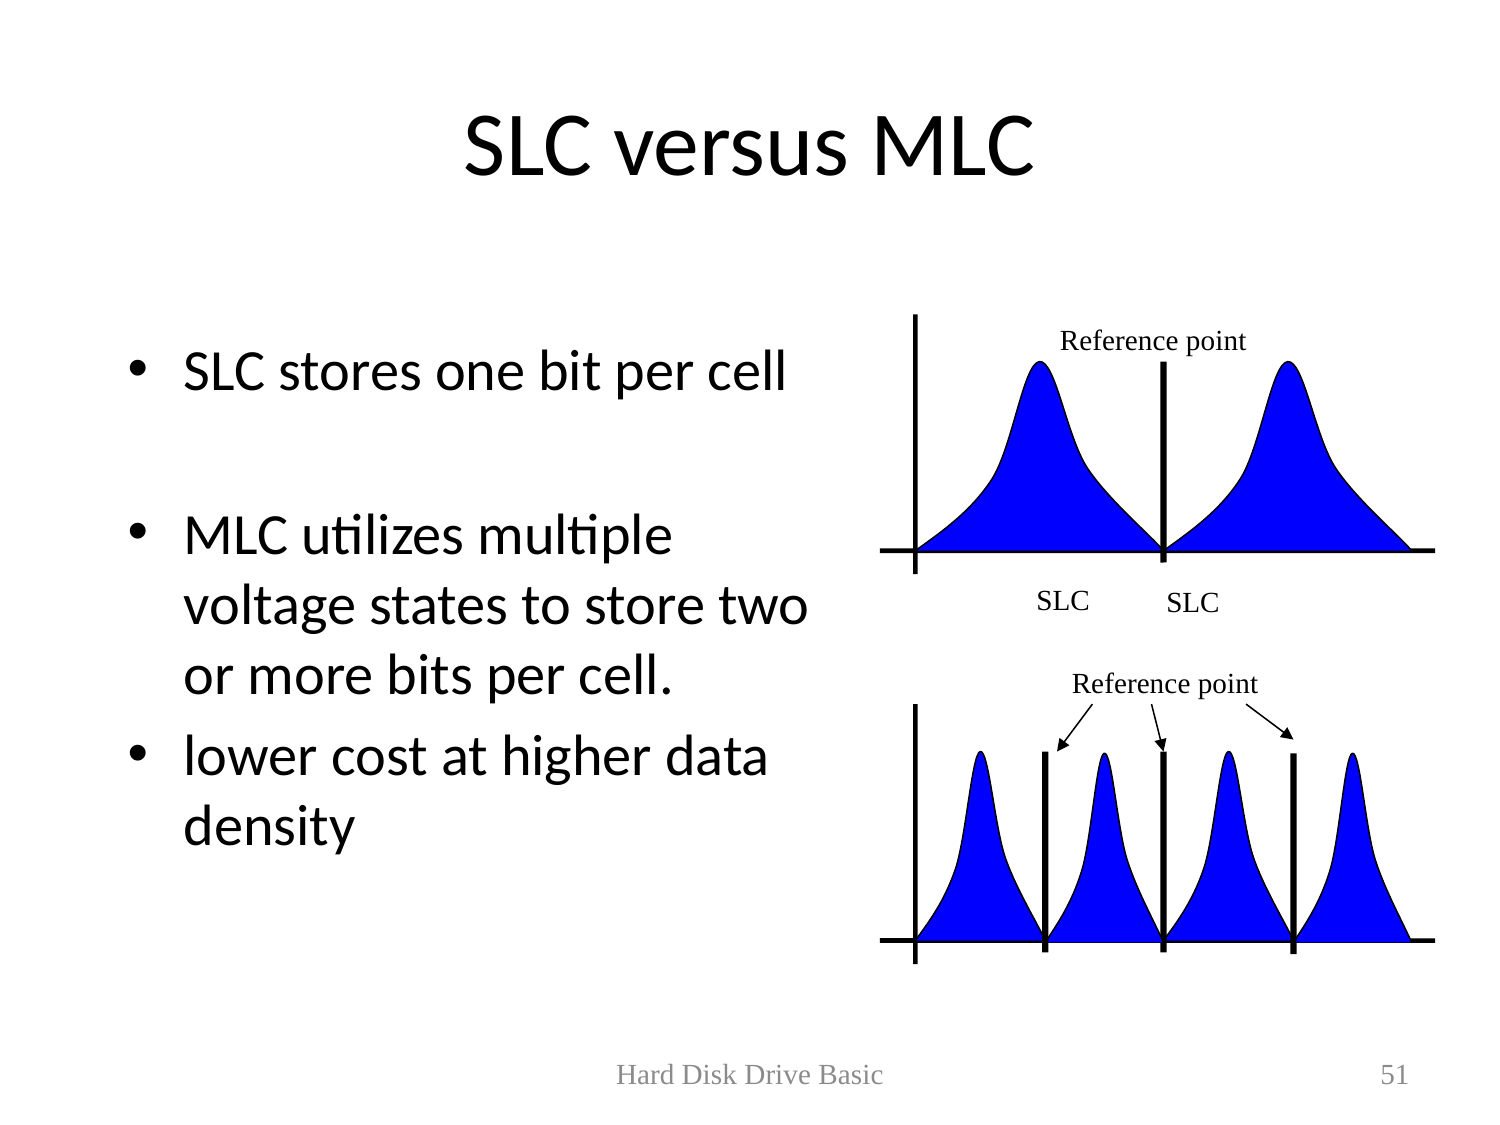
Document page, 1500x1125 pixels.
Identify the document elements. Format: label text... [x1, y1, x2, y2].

text_box Reference point [1057, 656, 1353, 707]
text_box [1057, 704, 1093, 752]
text_box [1046, 753, 1164, 943]
text_box SLC [1151, 575, 1265, 626]
text_box [1246, 704, 1294, 740]
text_box [1151, 704, 1167, 752]
text_box [915, 361, 1163, 551]
text_box SLC [1021, 574, 1146, 624]
text_box [915, 751, 1045, 941]
slide_number 51 [1074, 1042, 1425, 1103]
footer Hard Disk Drive Basic [512, 1042, 988, 1103]
list SLC stores one bit per cell MLC utilizes multiple voltage states to store two or more bits per cell. lower cost at higher data density [112, 324, 869, 1000]
text_box [1294, 753, 1412, 943]
text_box [1164, 751, 1293, 941]
text_box [1164, 361, 1412, 551]
title SLC versus MLC [75, 45, 1425, 233]
text_box Reference point [1045, 314, 1282, 364]
